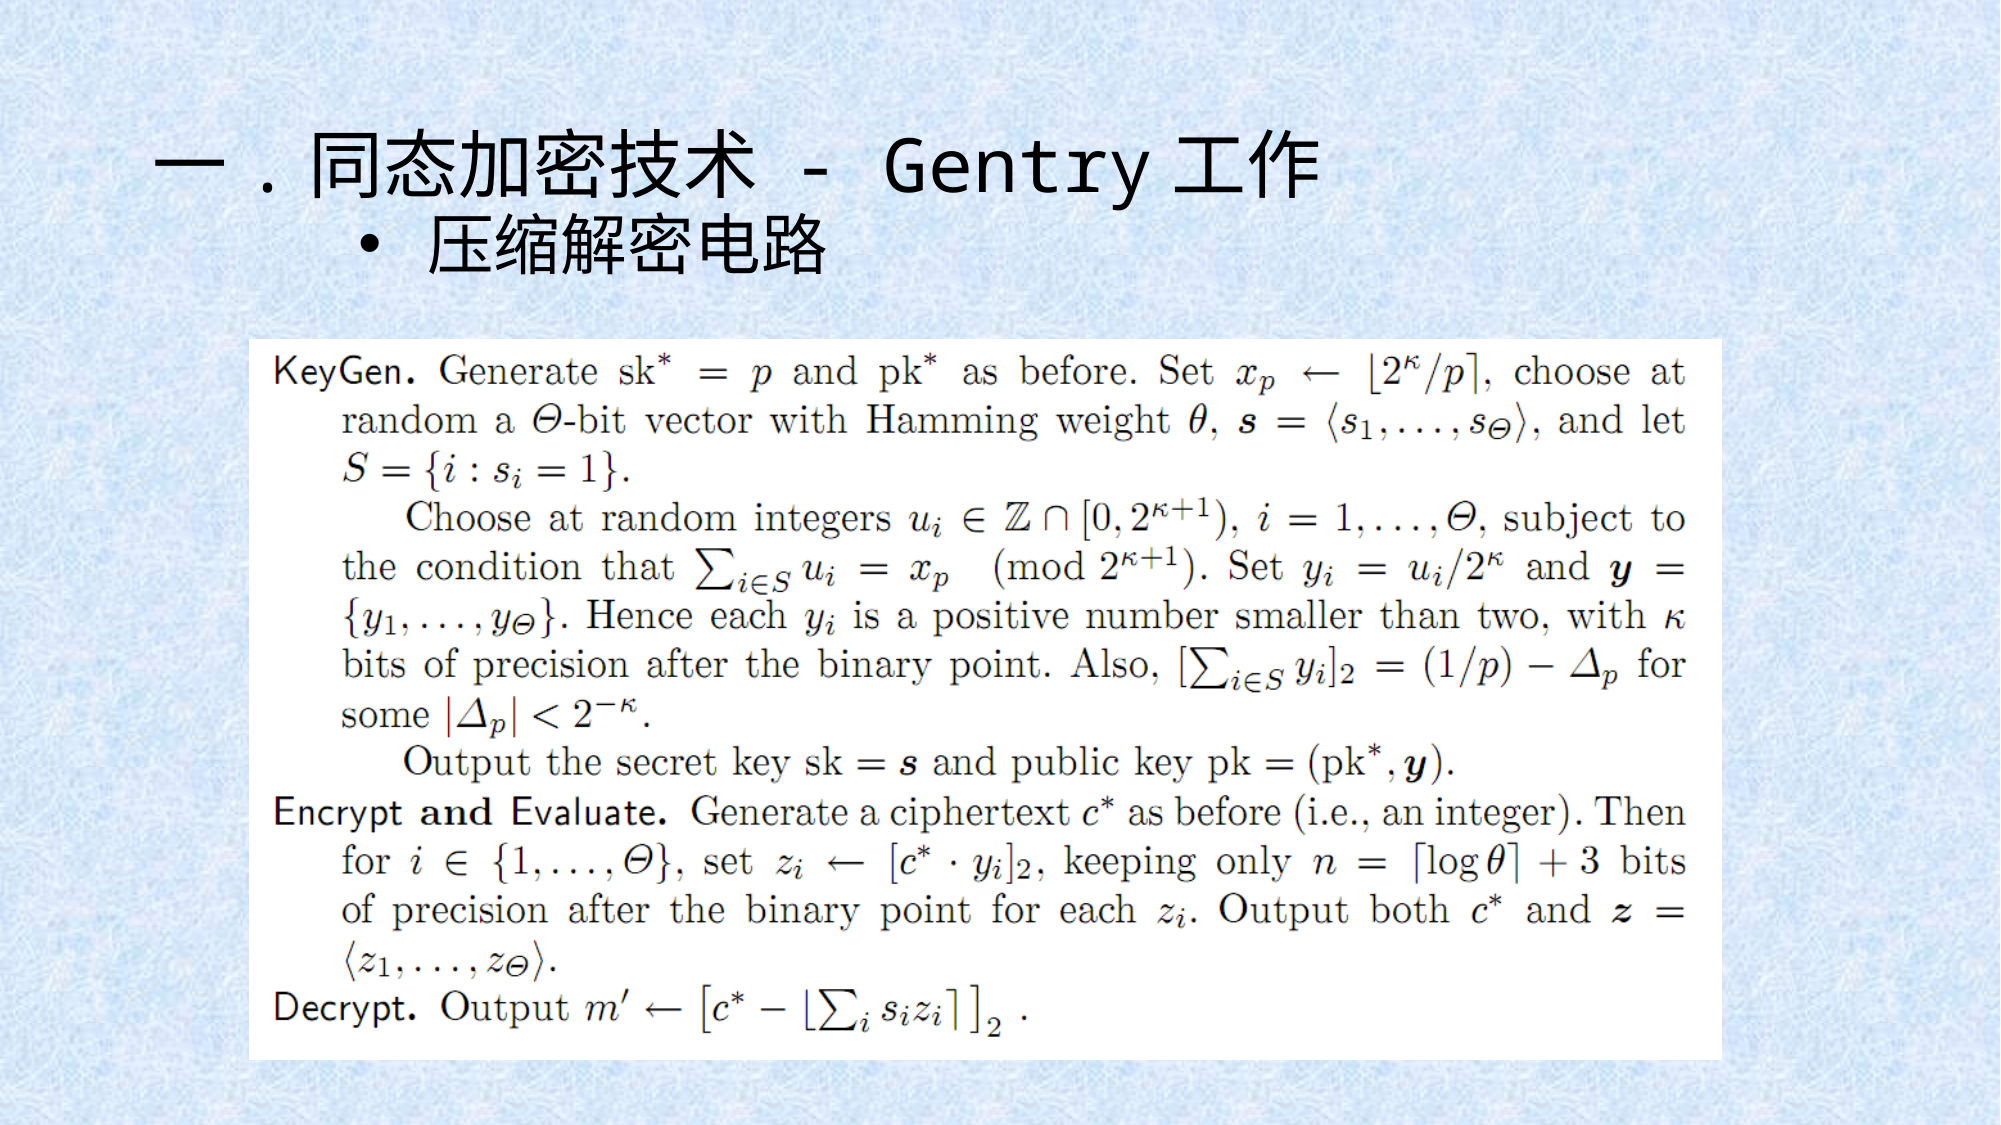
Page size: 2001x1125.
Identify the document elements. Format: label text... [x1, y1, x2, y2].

title 一.同态加密技术 - Gentry工作 [137, 59, 1863, 278]
picture [0, 0, 2001, 1125]
list 压缩解密电路 [343, 210, 1530, 339]
